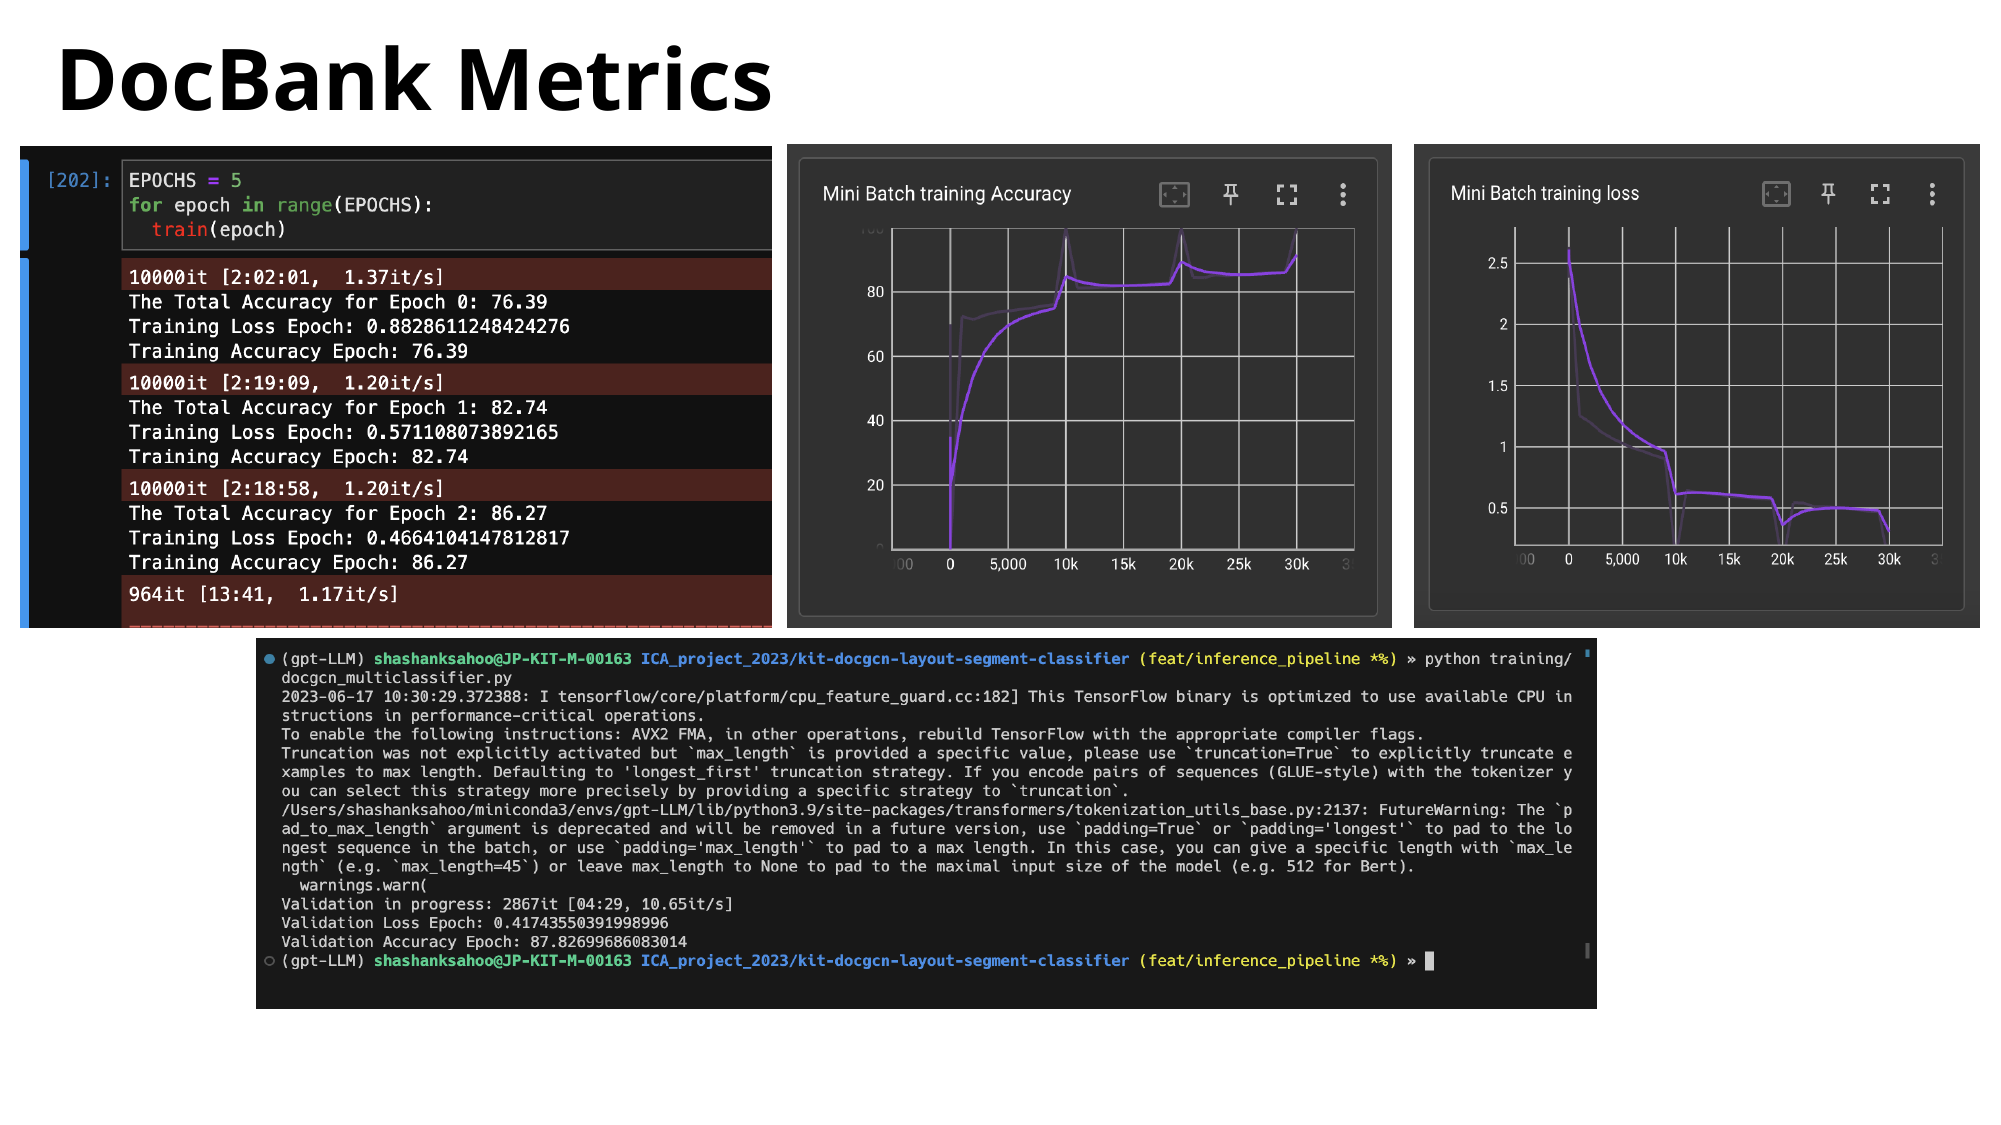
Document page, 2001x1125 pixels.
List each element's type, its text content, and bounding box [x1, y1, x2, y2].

title DocBank Metrics [40, 28, 1766, 137]
picture [20, 146, 772, 628]
picture [1414, 144, 1980, 628]
picture [787, 144, 1392, 628]
picture [256, 638, 1597, 1010]
